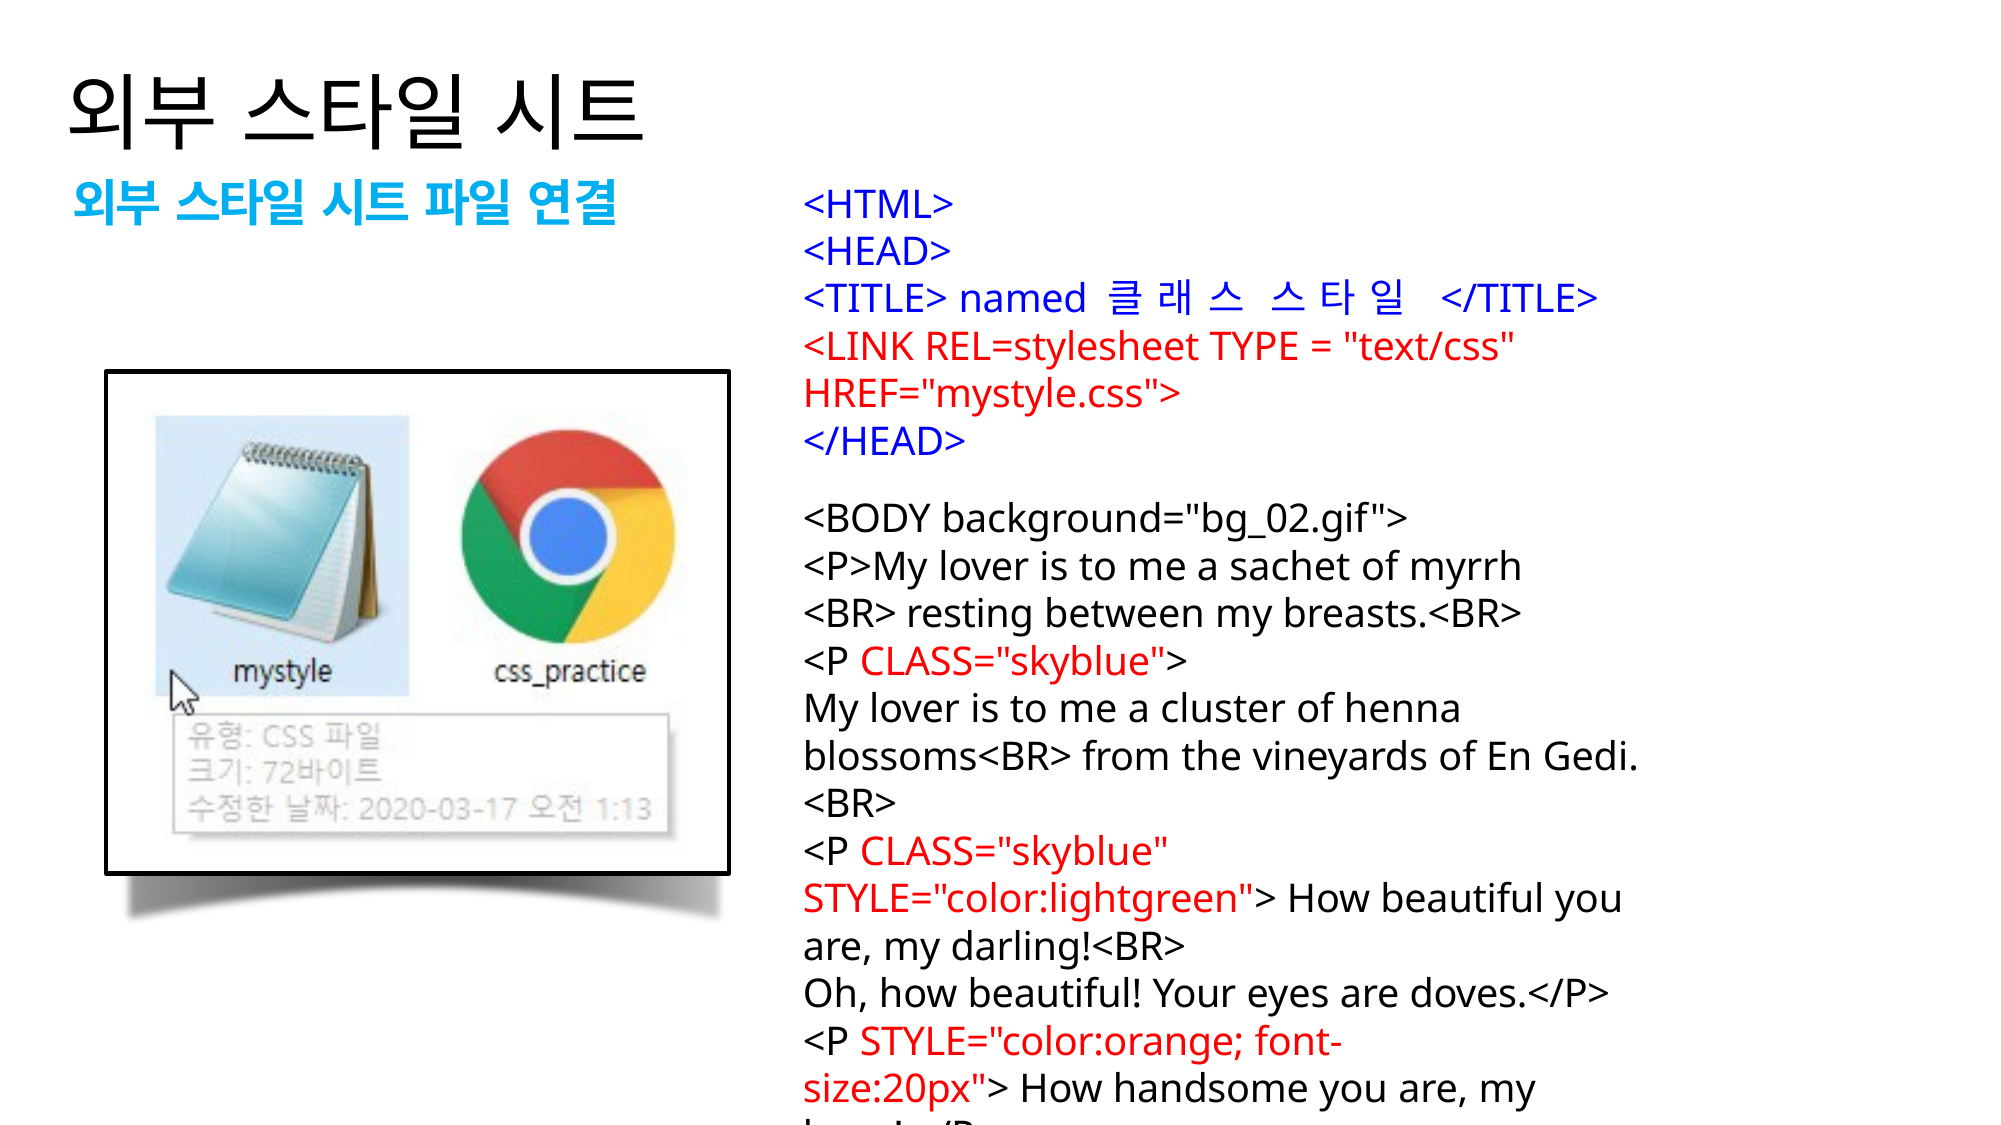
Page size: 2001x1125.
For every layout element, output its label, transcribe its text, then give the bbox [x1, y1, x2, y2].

text_box <HTML> <HEAD> <TITLE> named 클래스 스타일 </TITLE> <LINK REL=stylesheet TYPE = "text/css" HREF="mystyle.css"> </HEAD> <BODY background="bg_02.gif"> <P>My lover is to me a sachet of myrrh <BR> resting between my breasts.<BR> <P CLASS="skyblue"> My lover is to me a cluster of henna blossoms<BR> from the vineyards of En Gedi. <BR> <P CLASS="skyblue" STYLE="color:lightgreen"> How beautiful you are, my darling!<BR> Oh, how beautiful! Your eyes are doves.</P> <P STYLE="color:orange; font-size:20px"> How handsome you are, my lover! </P> </BODY> </HTML> [106, 181, 1887, 1125]
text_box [103, 369, 732, 926]
text_box 외부 스타일 시트 [50, 52, 1051, 168]
text_box 외부 스타일 시트 파일 연결 [58, 164, 1058, 239]
